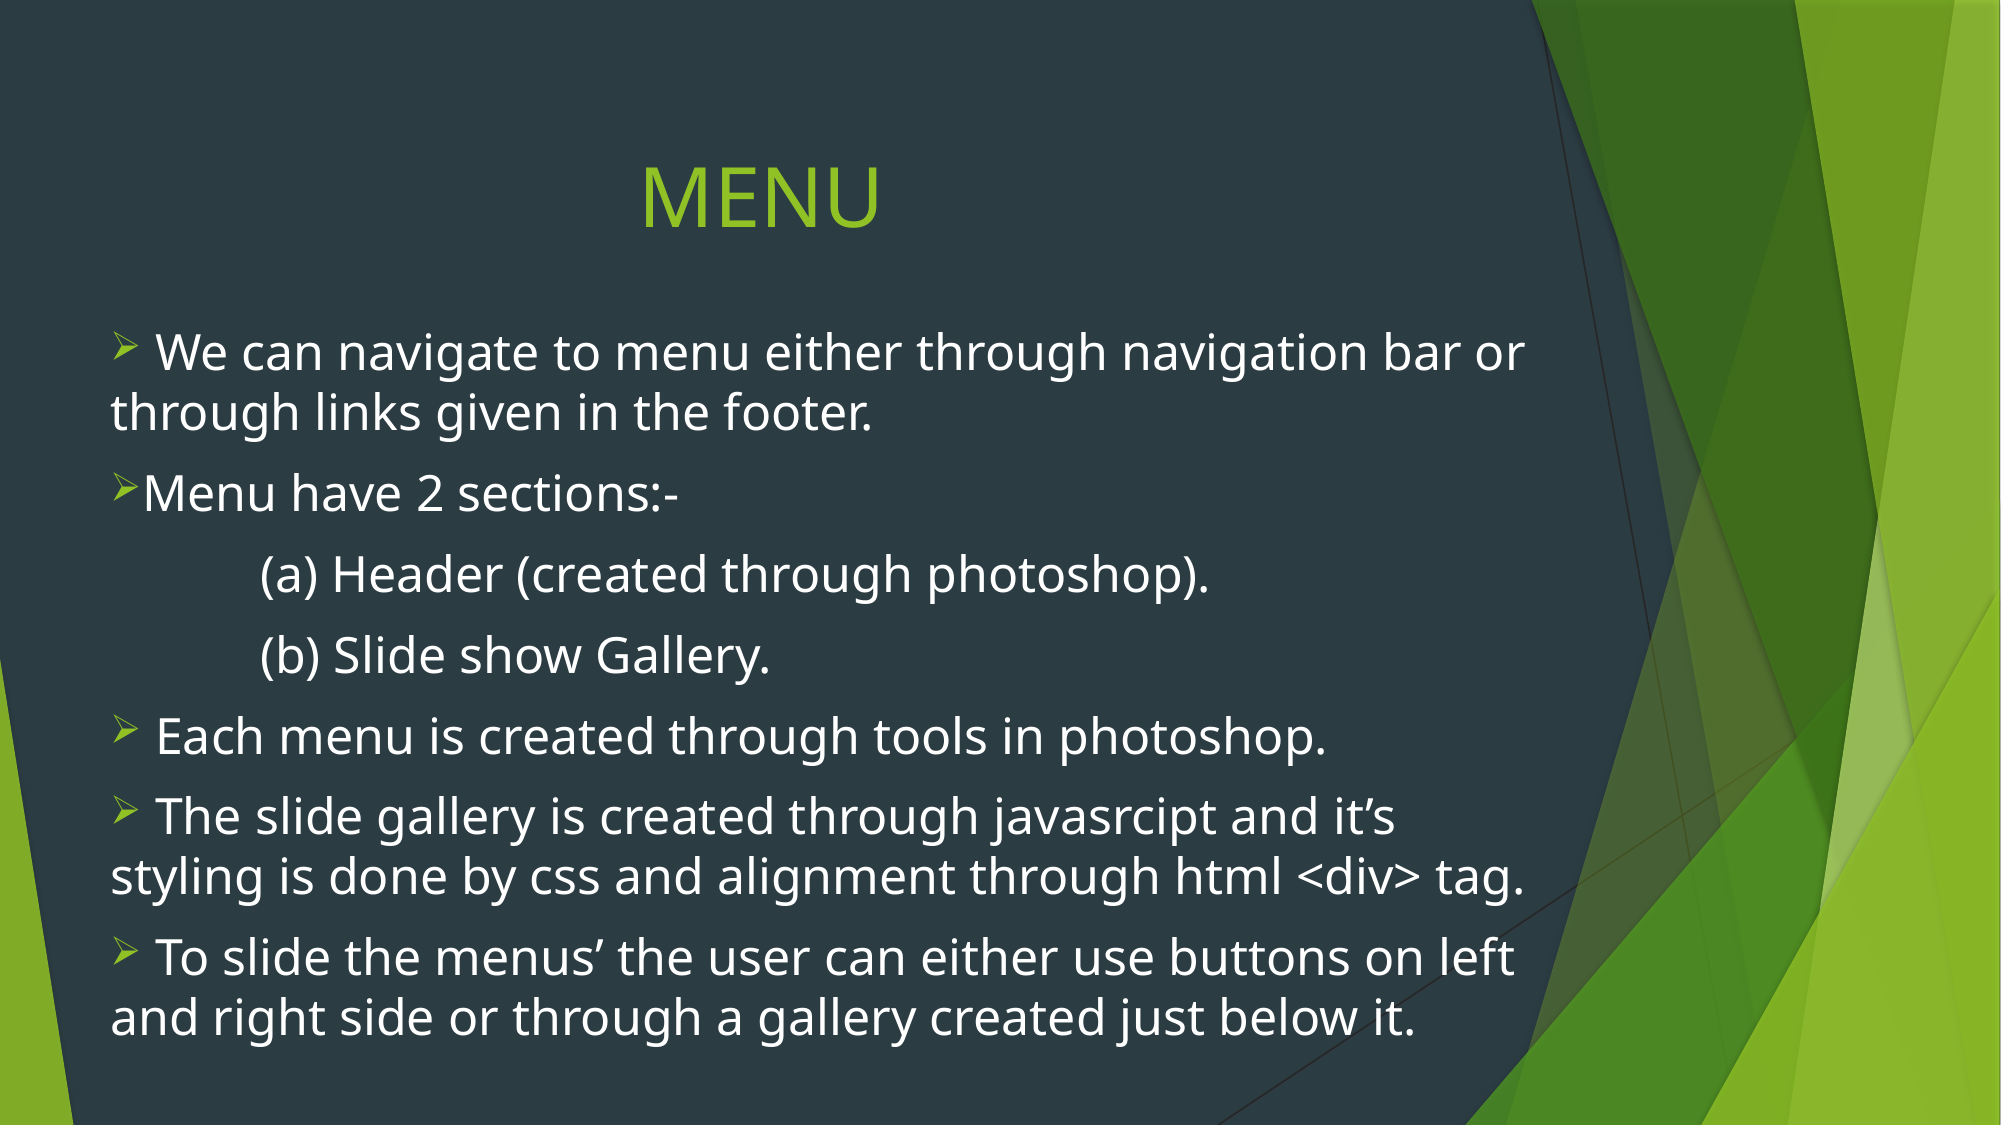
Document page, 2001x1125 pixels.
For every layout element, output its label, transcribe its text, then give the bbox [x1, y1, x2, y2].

list We can navigate to menu either through navigation bar or through links given in the footer. Menu have 2 sections:- (a) Header (created through photoshop). (b) Slide show Gallery. Each menu is created through tools in photoshop. The slide gallery is created through javasrcipt and it’s styling is done by css and alignment through html <div> tag. To slide the menus’ the user can either use buttons on left and right side or through a gallery created just below it. [95, 313, 1550, 1096]
title MENU [56, 113, 1467, 252]
